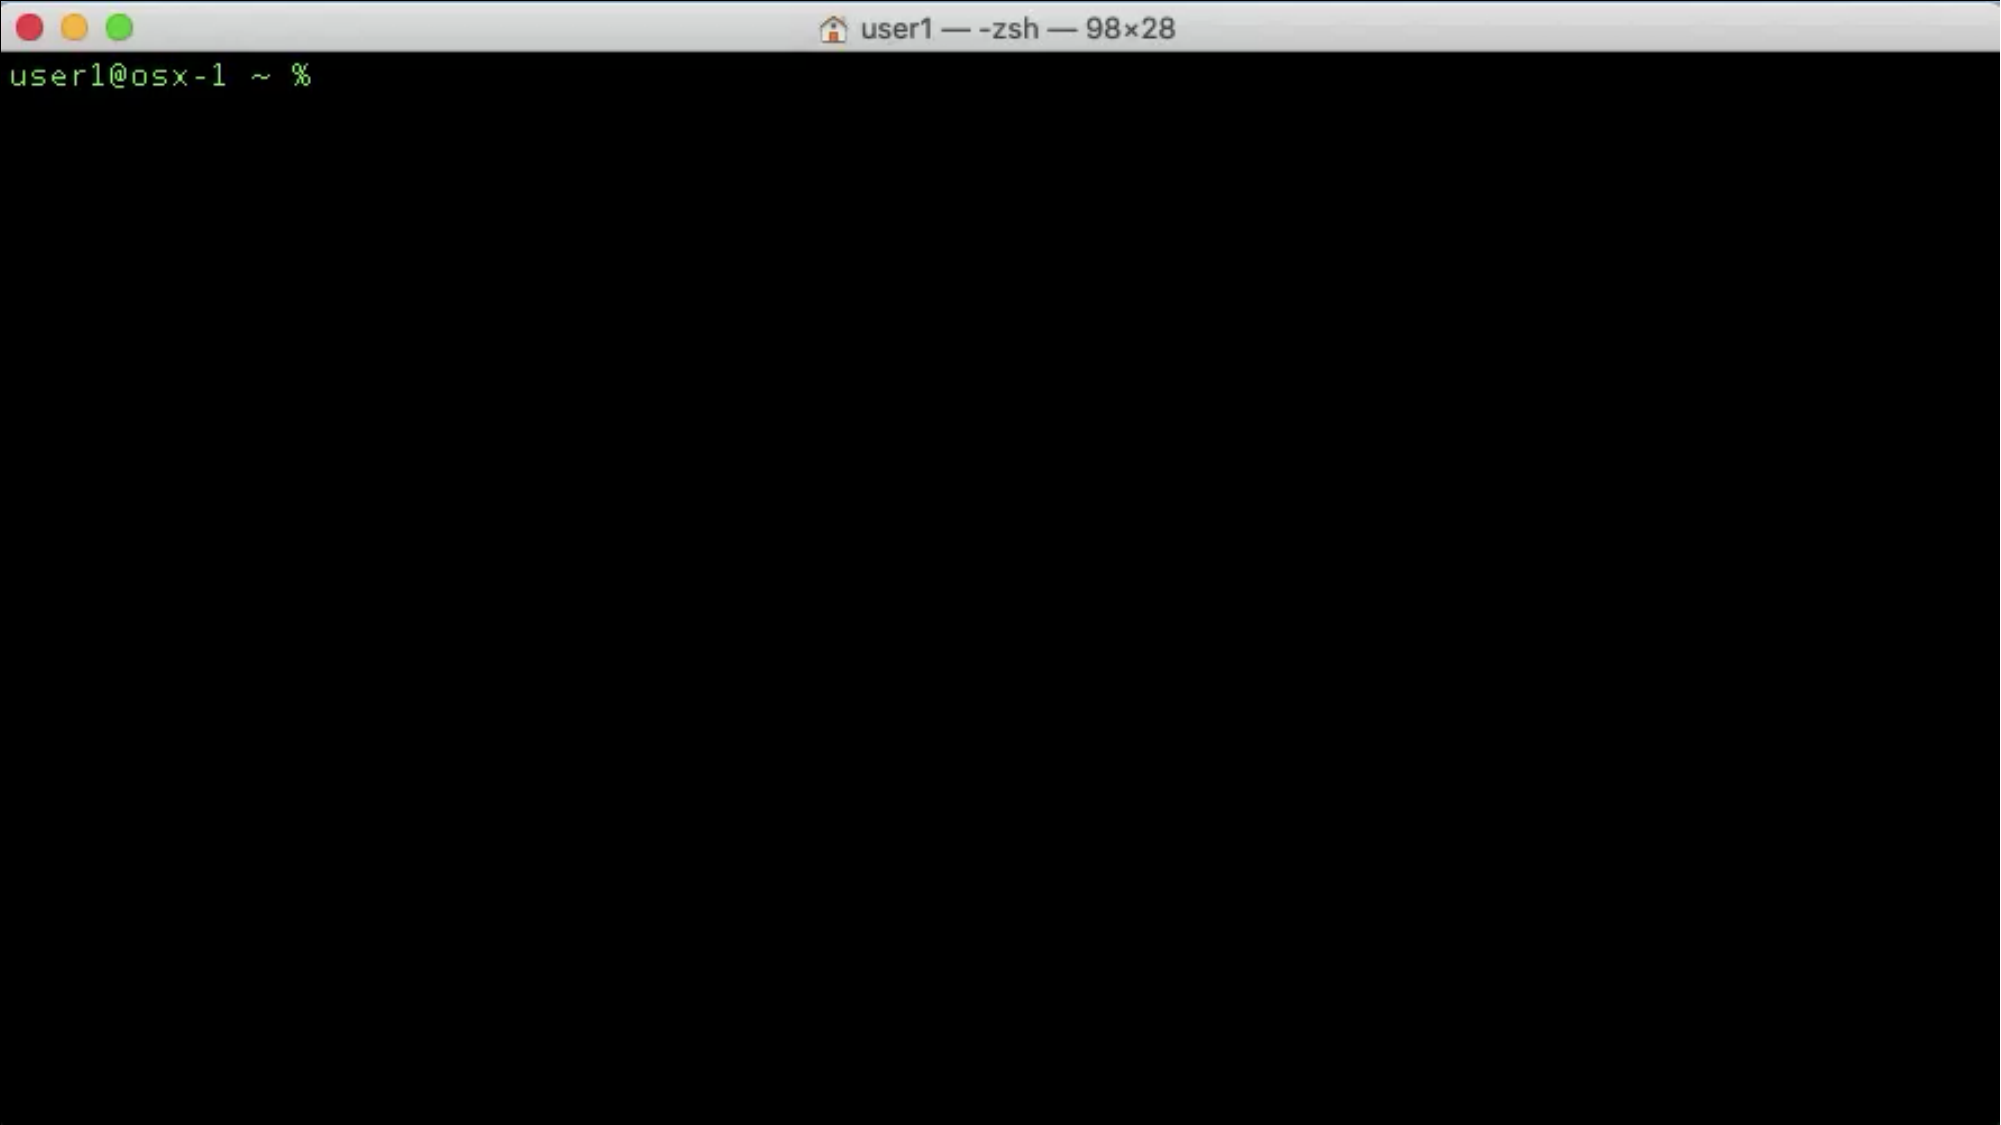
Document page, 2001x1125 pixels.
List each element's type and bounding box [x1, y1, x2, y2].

text_box [1, 0, 2000, 1125]
